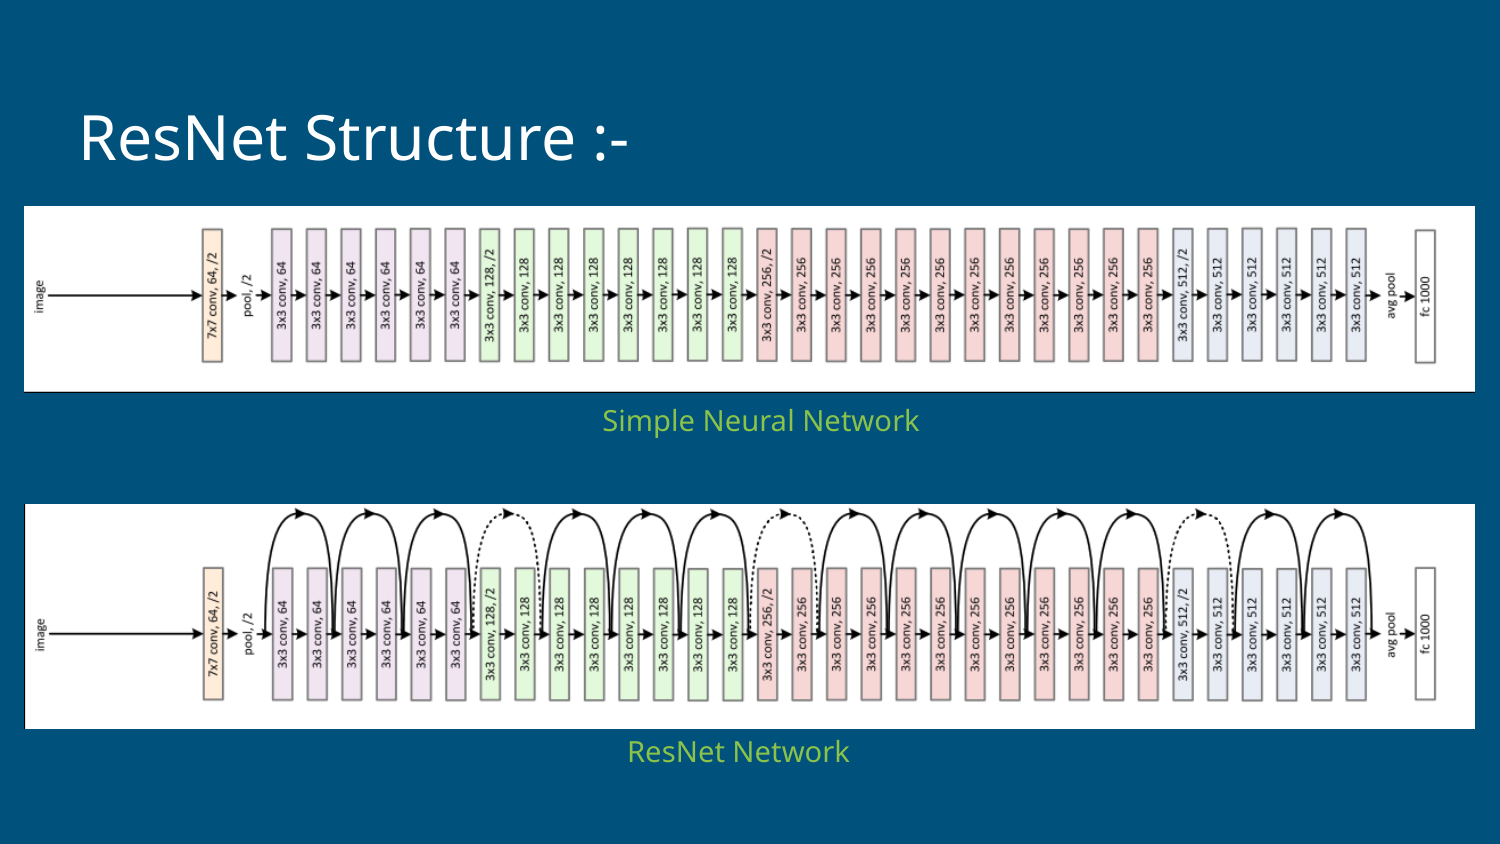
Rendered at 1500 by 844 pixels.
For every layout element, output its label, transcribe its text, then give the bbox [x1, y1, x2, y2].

text_box ResNet Network [555, 738, 922, 772]
title ResNet Structure :- [63, 75, 1437, 188]
picture [25, 207, 1474, 392]
text_box Simple Neural Network [578, 401, 945, 440]
picture [25, 505, 1474, 728]
